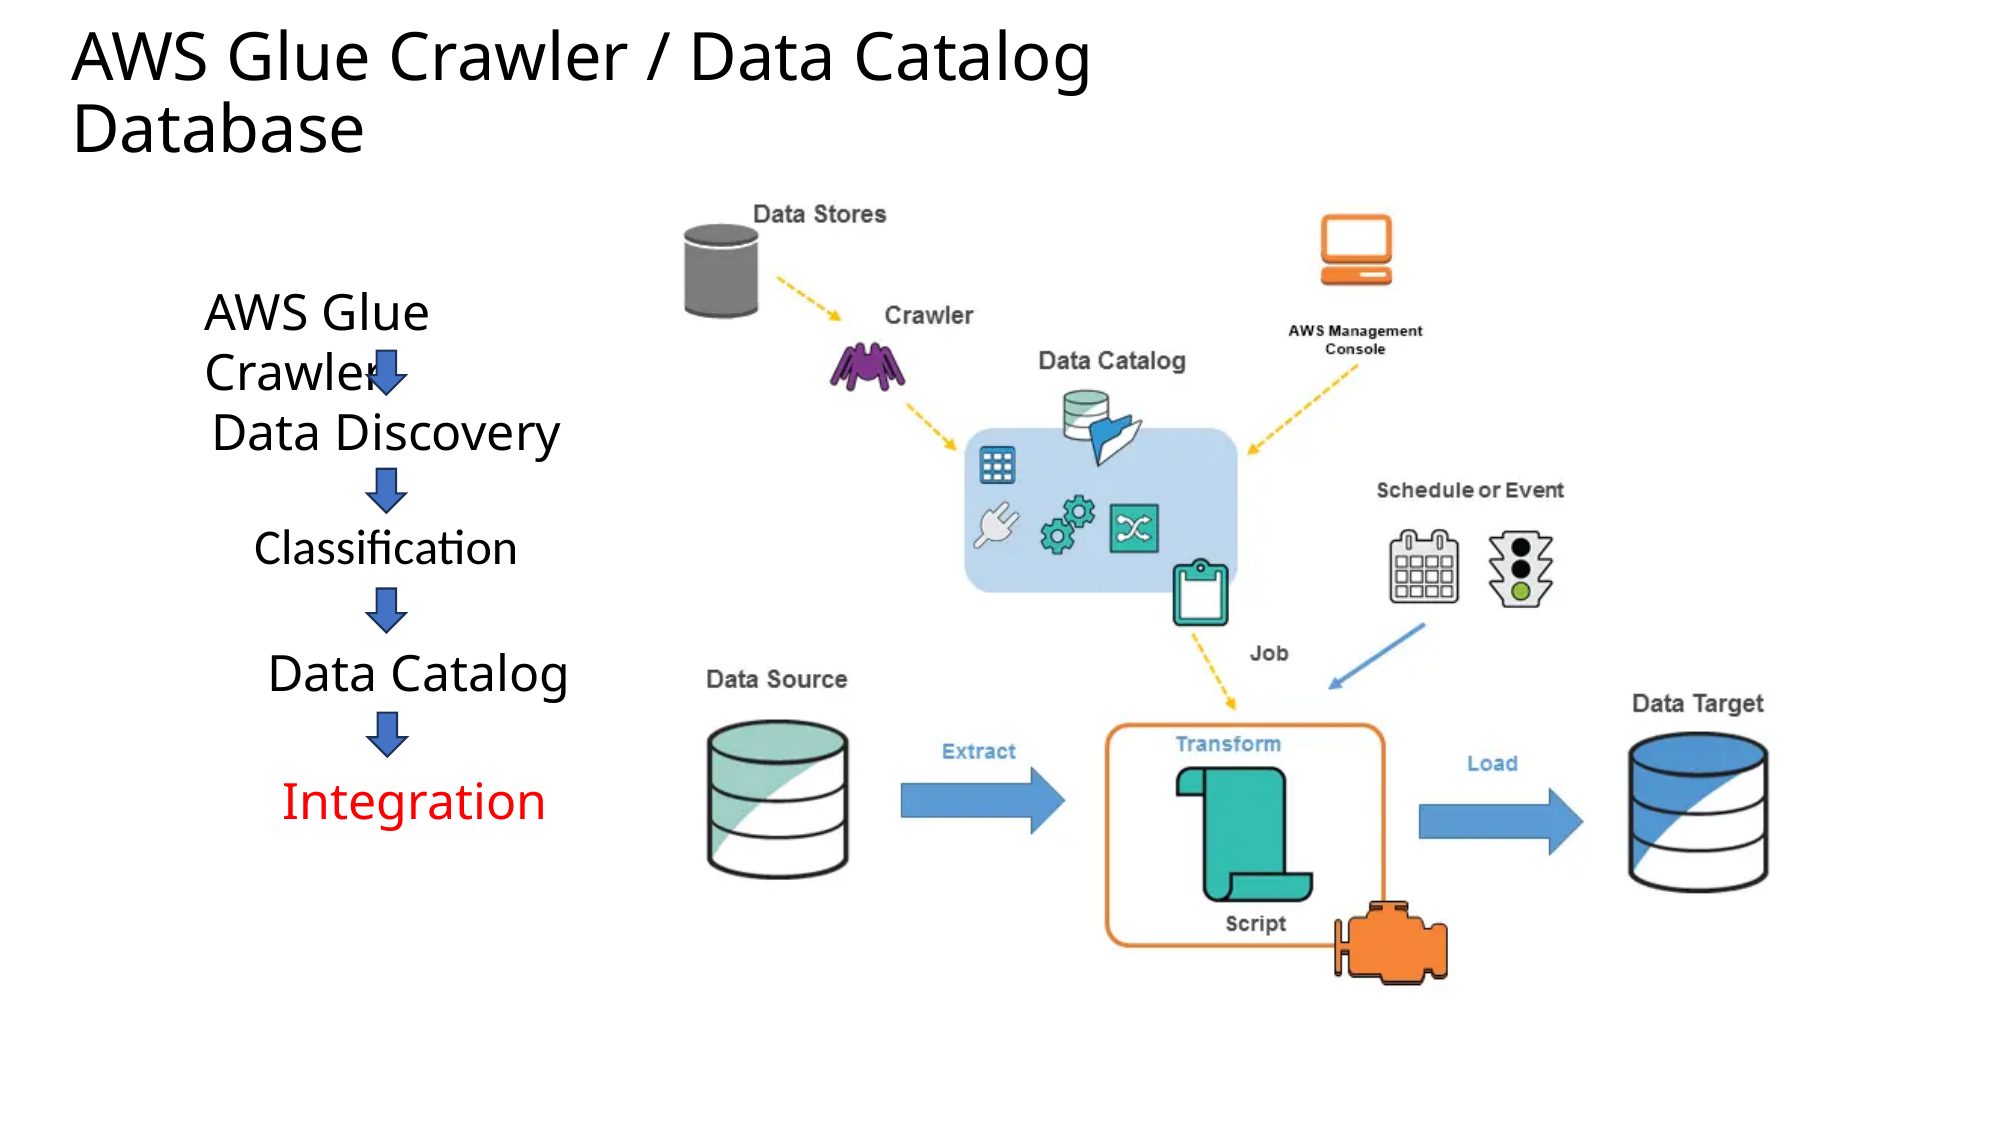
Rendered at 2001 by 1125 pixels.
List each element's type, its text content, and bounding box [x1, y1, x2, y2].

text_box [364, 467, 409, 515]
text_box Integration [267, 762, 658, 837]
title AWS Glue Crawler / Data Catalog Database [56, 52, 1238, 138]
text_box [364, 587, 409, 635]
text_box Classification [170, 507, 602, 582]
text_box [364, 349, 409, 397]
text_box AWS Glue Crawler [190, 273, 622, 408]
picture [658, 170, 1818, 1040]
text_box Data Catalog [252, 634, 658, 709]
text_box Data Discovery [170, 392, 602, 468]
text_box [365, 711, 410, 759]
